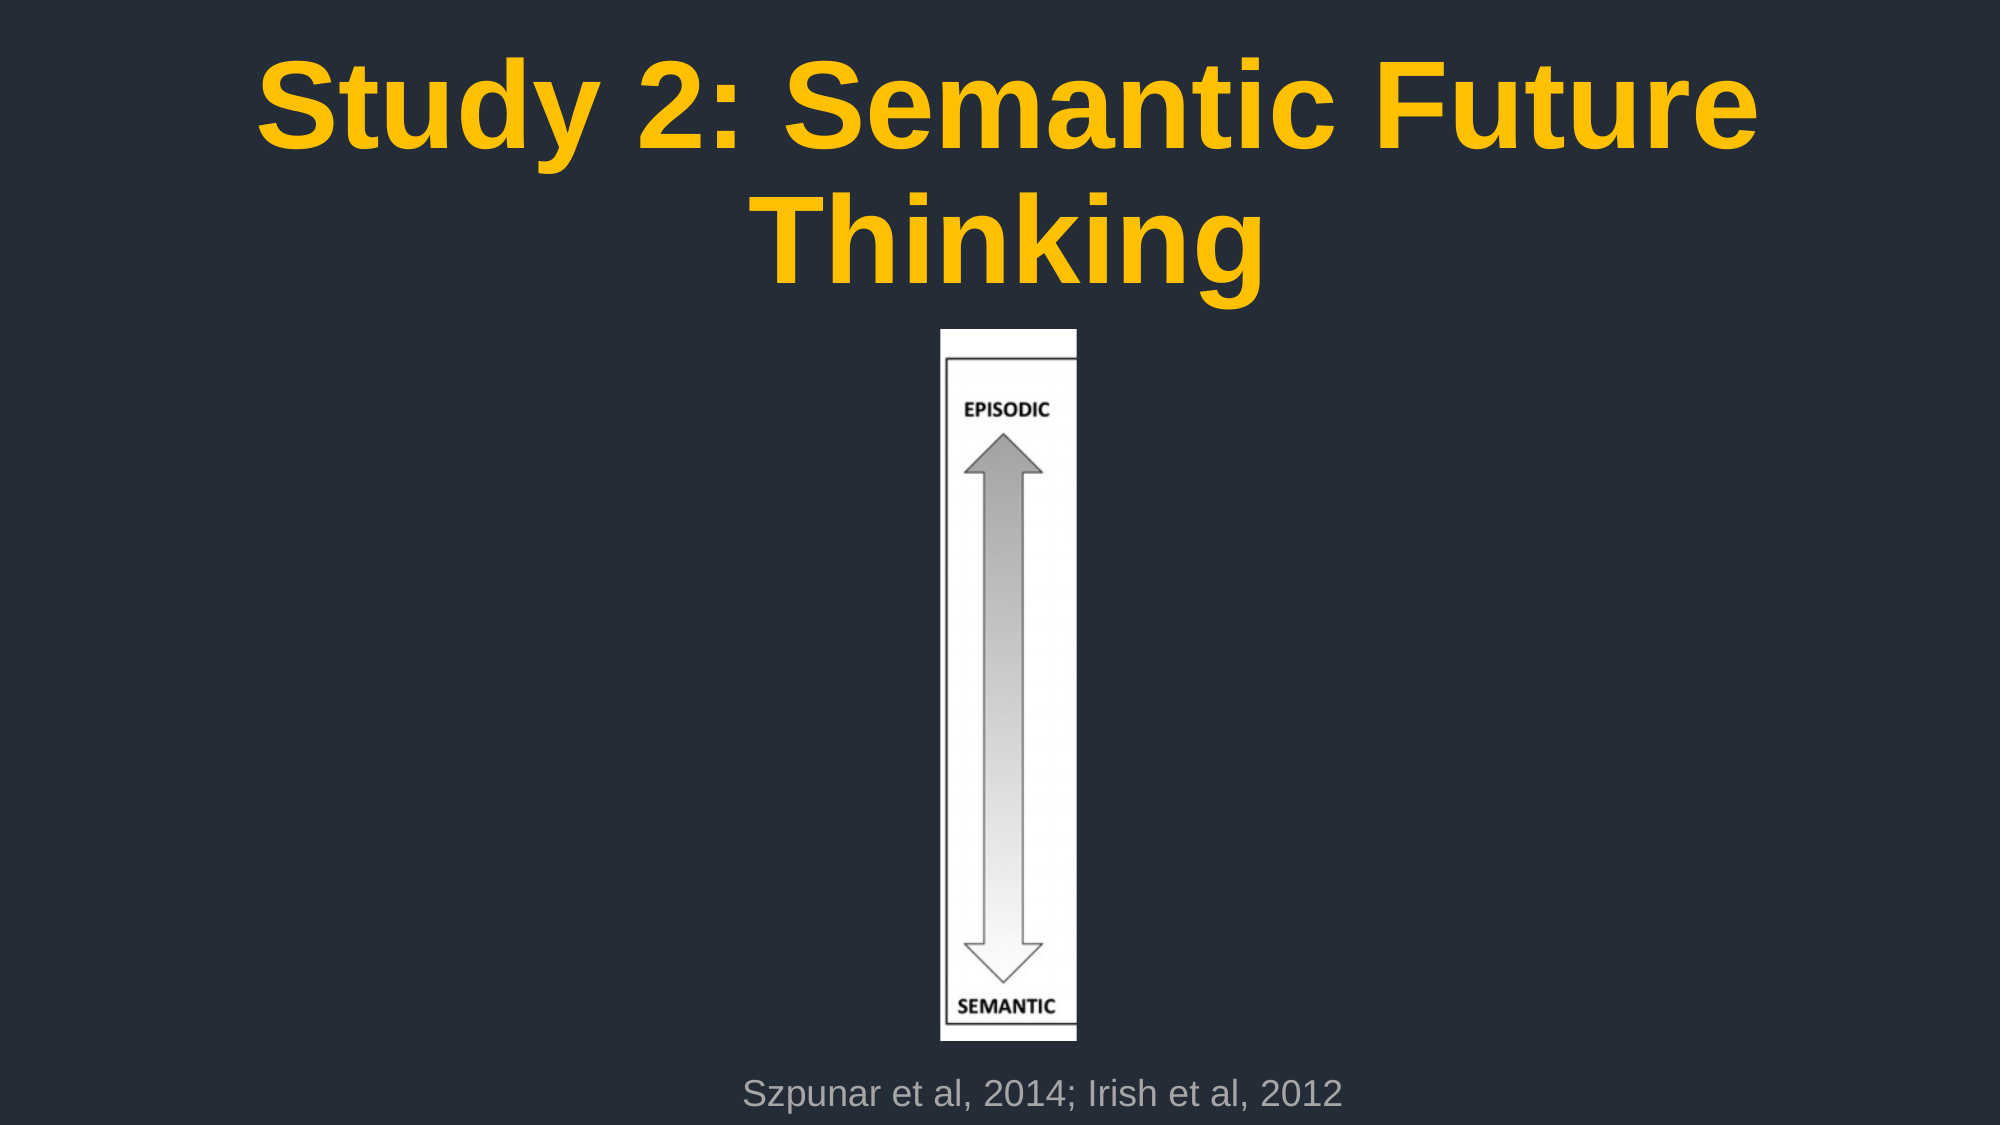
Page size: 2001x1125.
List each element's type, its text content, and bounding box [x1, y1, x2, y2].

text_box Study 2: Semantic Future Thinking [130, 42, 1887, 309]
text_box Szpunar et al, 2014; Irish et al, 2012 [724, 1061, 1362, 1122]
picture [940, 329, 1077, 1042]
